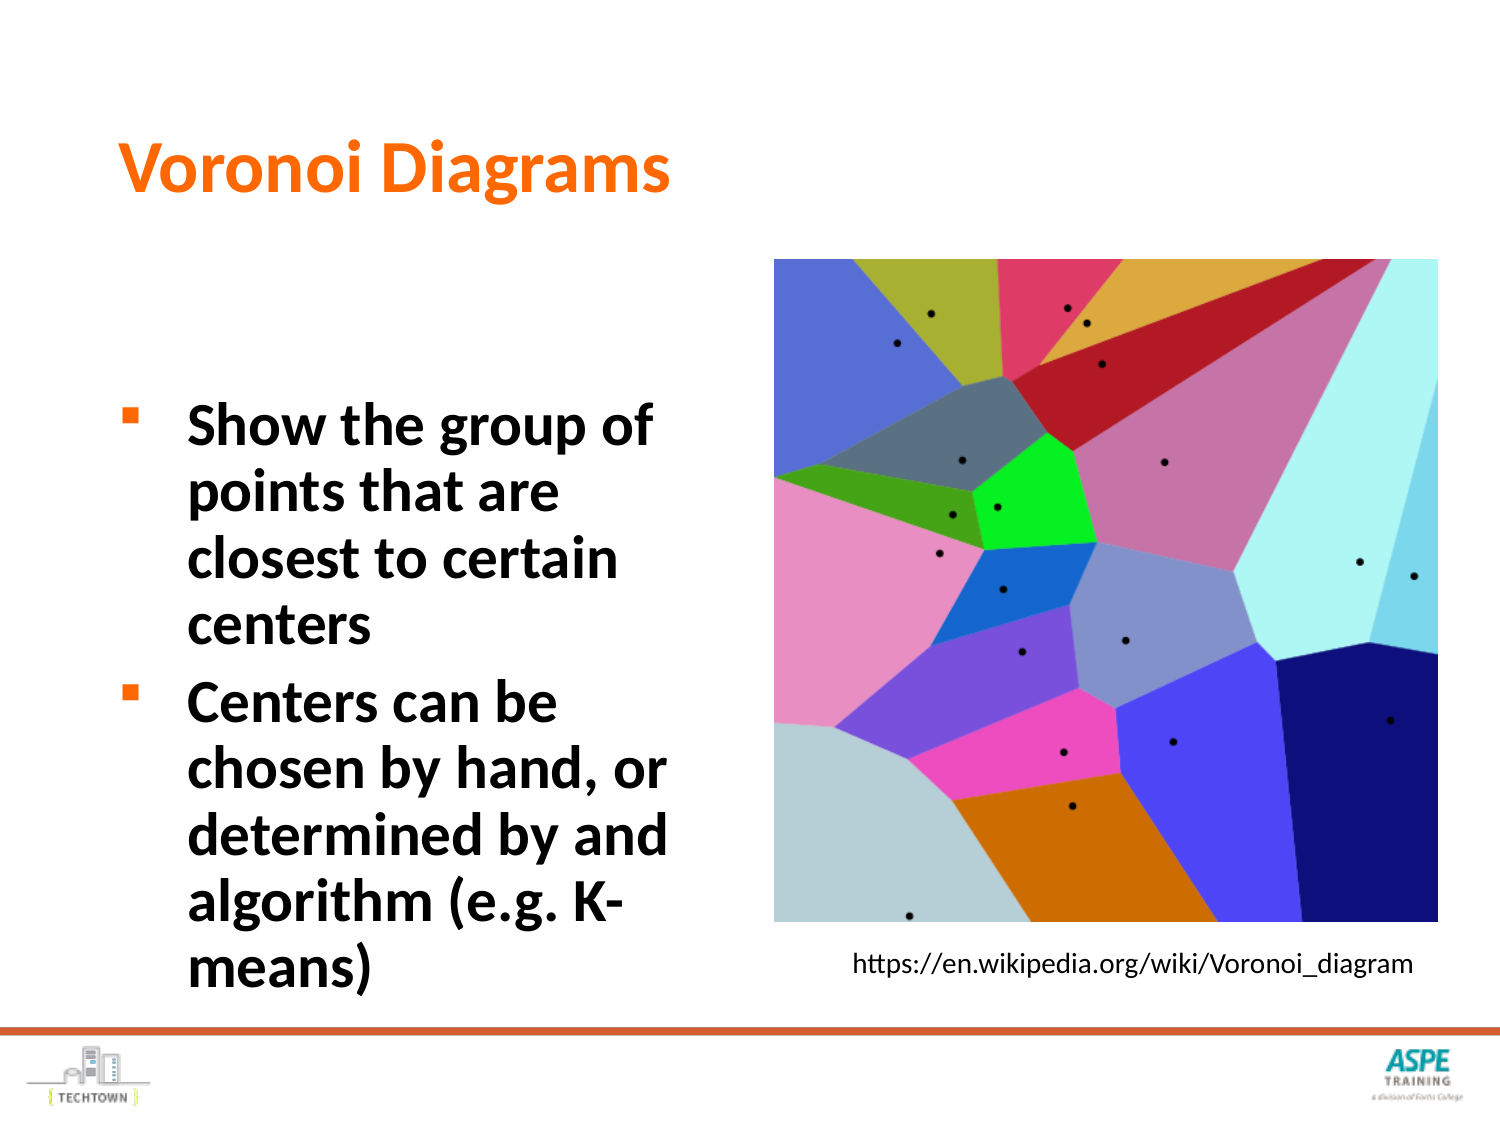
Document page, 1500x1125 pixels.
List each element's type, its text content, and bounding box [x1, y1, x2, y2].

title Voronoi Diagrams [103, 59, 1397, 278]
list Show the group of points that are closest to certain centers Centers can be chosen by hand, or determined by and algorithm (e.g. K-means) [103, 299, 741, 1014]
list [774, 259, 1438, 922]
text_box https://en.wikipedia.org/wiki/Voronoi_diagram [837, 937, 1481, 987]
